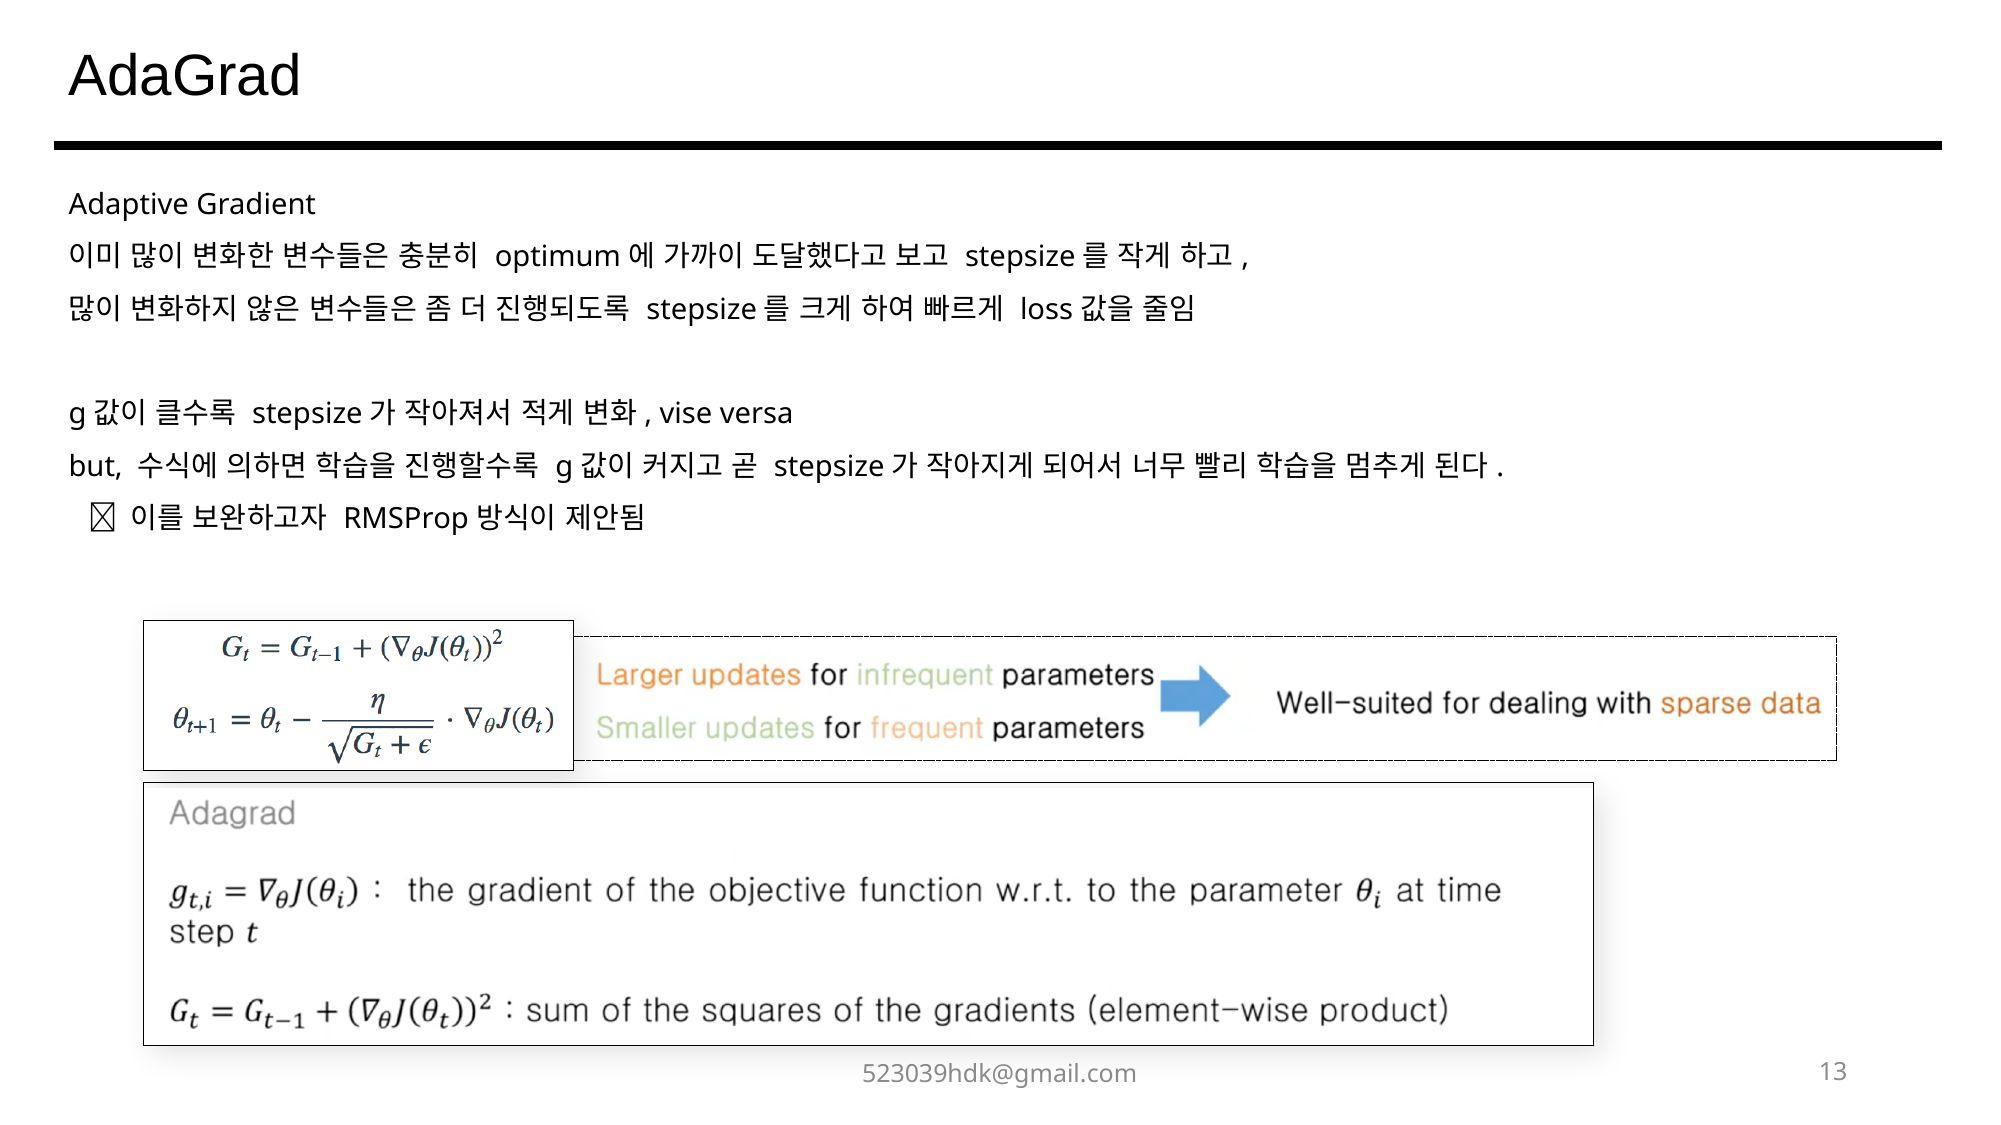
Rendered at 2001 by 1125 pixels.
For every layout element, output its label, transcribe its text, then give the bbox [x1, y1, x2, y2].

picture [143, 620, 1837, 771]
text_box AdaGrad [53, 26, 1559, 126]
slide_number 13 [1412, 1042, 1863, 1103]
list Adaptive Gradient 이미 많이 변화한 변수들은 충분히 optimum에 가까이 도달했다고 보고 stepsize를 작게 하고, 많이 변화하지 않은 변수들은 좀 더 진행되도록 stepsize를 크게 하여 빠르게 loss값을 줄임 g값이 클수록 stepsize가 작아져서 적게 변화, vise versa but, 수식에 의하면 학습을 진행할수록 g값이 커지고 곧 stepsize가 작아지게 되어서 너무 빨리 학습을 멈추게 된다.  이를 보완하고자 RMSProp방식이 제안됨 [53, 181, 1918, 1015]
footer 523039hdk@gmail.com [662, 1064, 1338, 1103]
picture [143, 782, 1594, 1046]
